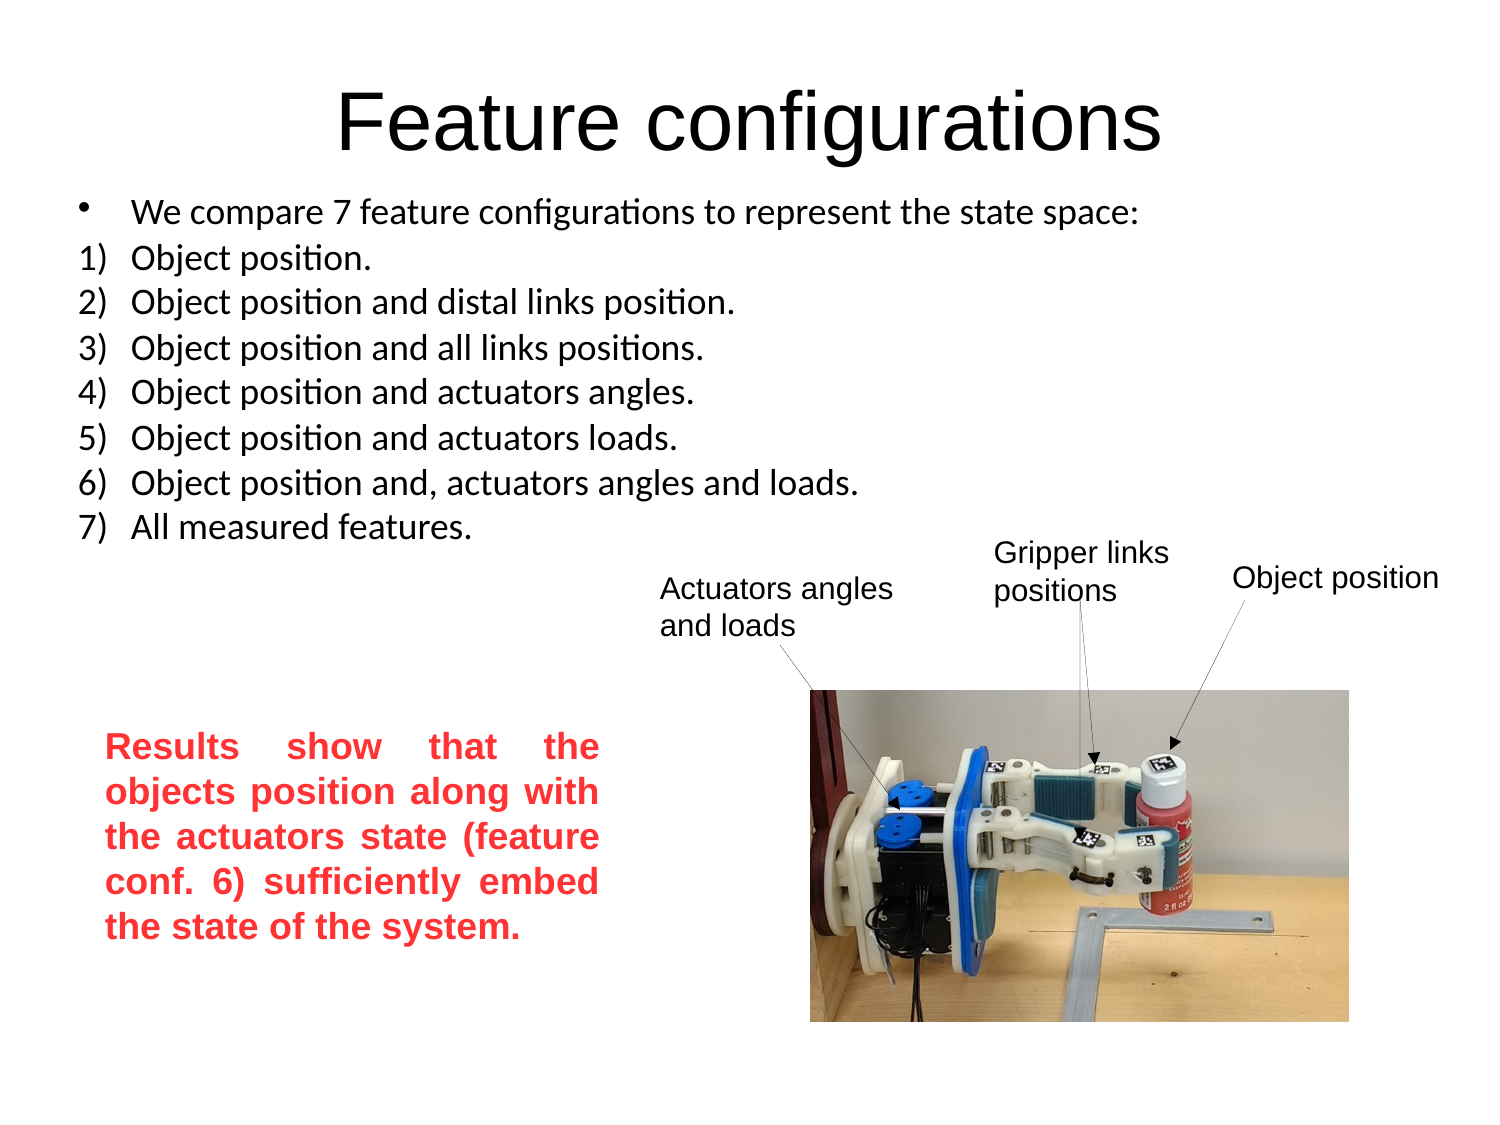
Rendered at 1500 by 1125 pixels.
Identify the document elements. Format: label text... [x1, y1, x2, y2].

text_box Feature configurations [299, 59, 1200, 168]
text_box Results show that the objects position along with the actuators state (feature conf. 6) sufficiently embed the state of the system. [90, 714, 615, 960]
picture [809, 689, 1350, 1022]
text_box Object position [1217, 550, 1455, 600]
text_box We compare 7 feature configurations to represent the state space: Object position. Object position and distal links position. Object position and all links positions. Object position and actuators angles. Object position and actuators loads. Object position and, actuators angles and loads. All measured features. [60, 187, 1395, 840]
text_box Actuators angles and loads [644, 560, 909, 645]
text_box Gripper links positions [978, 524, 1185, 610]
